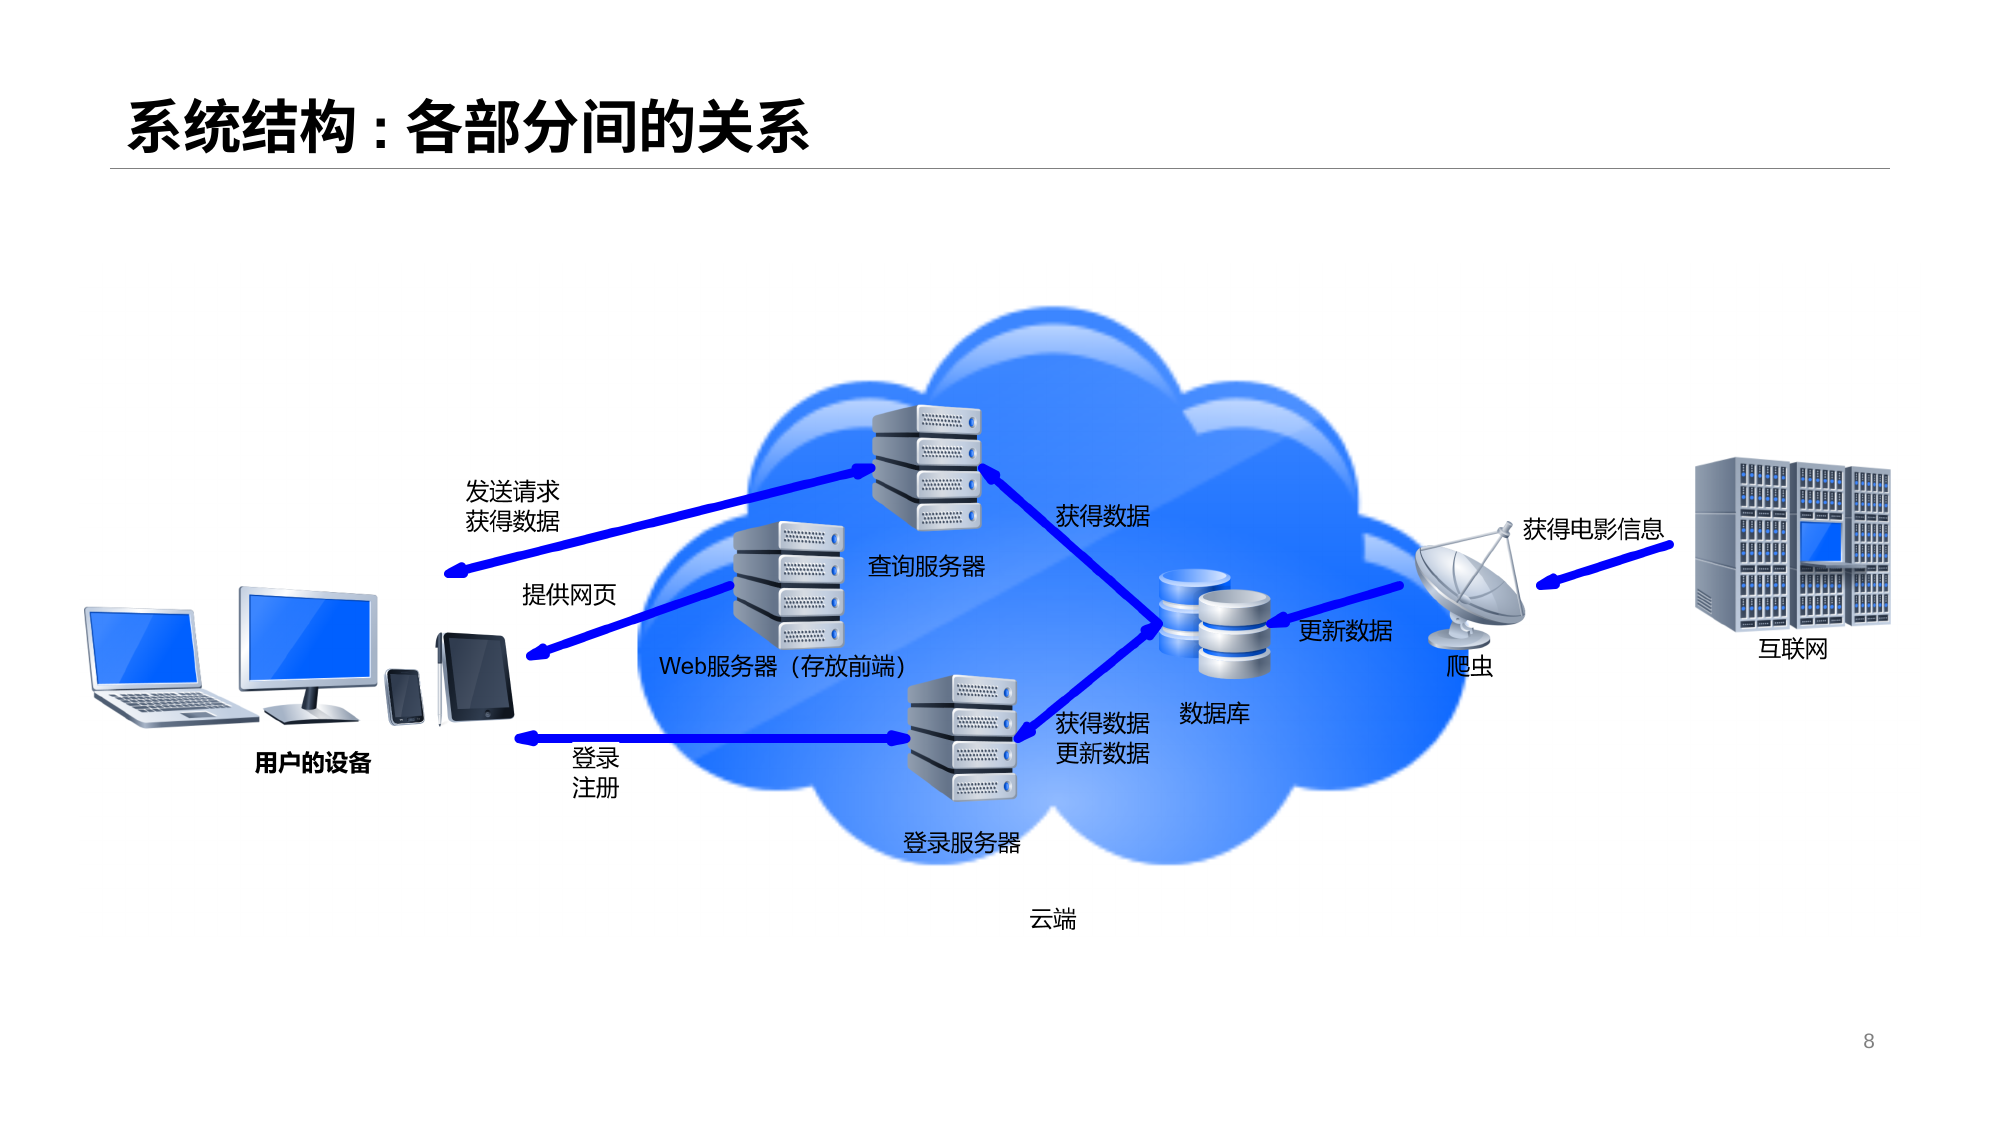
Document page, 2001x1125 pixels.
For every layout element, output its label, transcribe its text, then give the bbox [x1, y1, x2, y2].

title 系统结构:各部分间的关系 [109, 0, 1890, 169]
picture [79, 263, 1921, 937]
slide_number 8 [1412, 1022, 1890, 1057]
